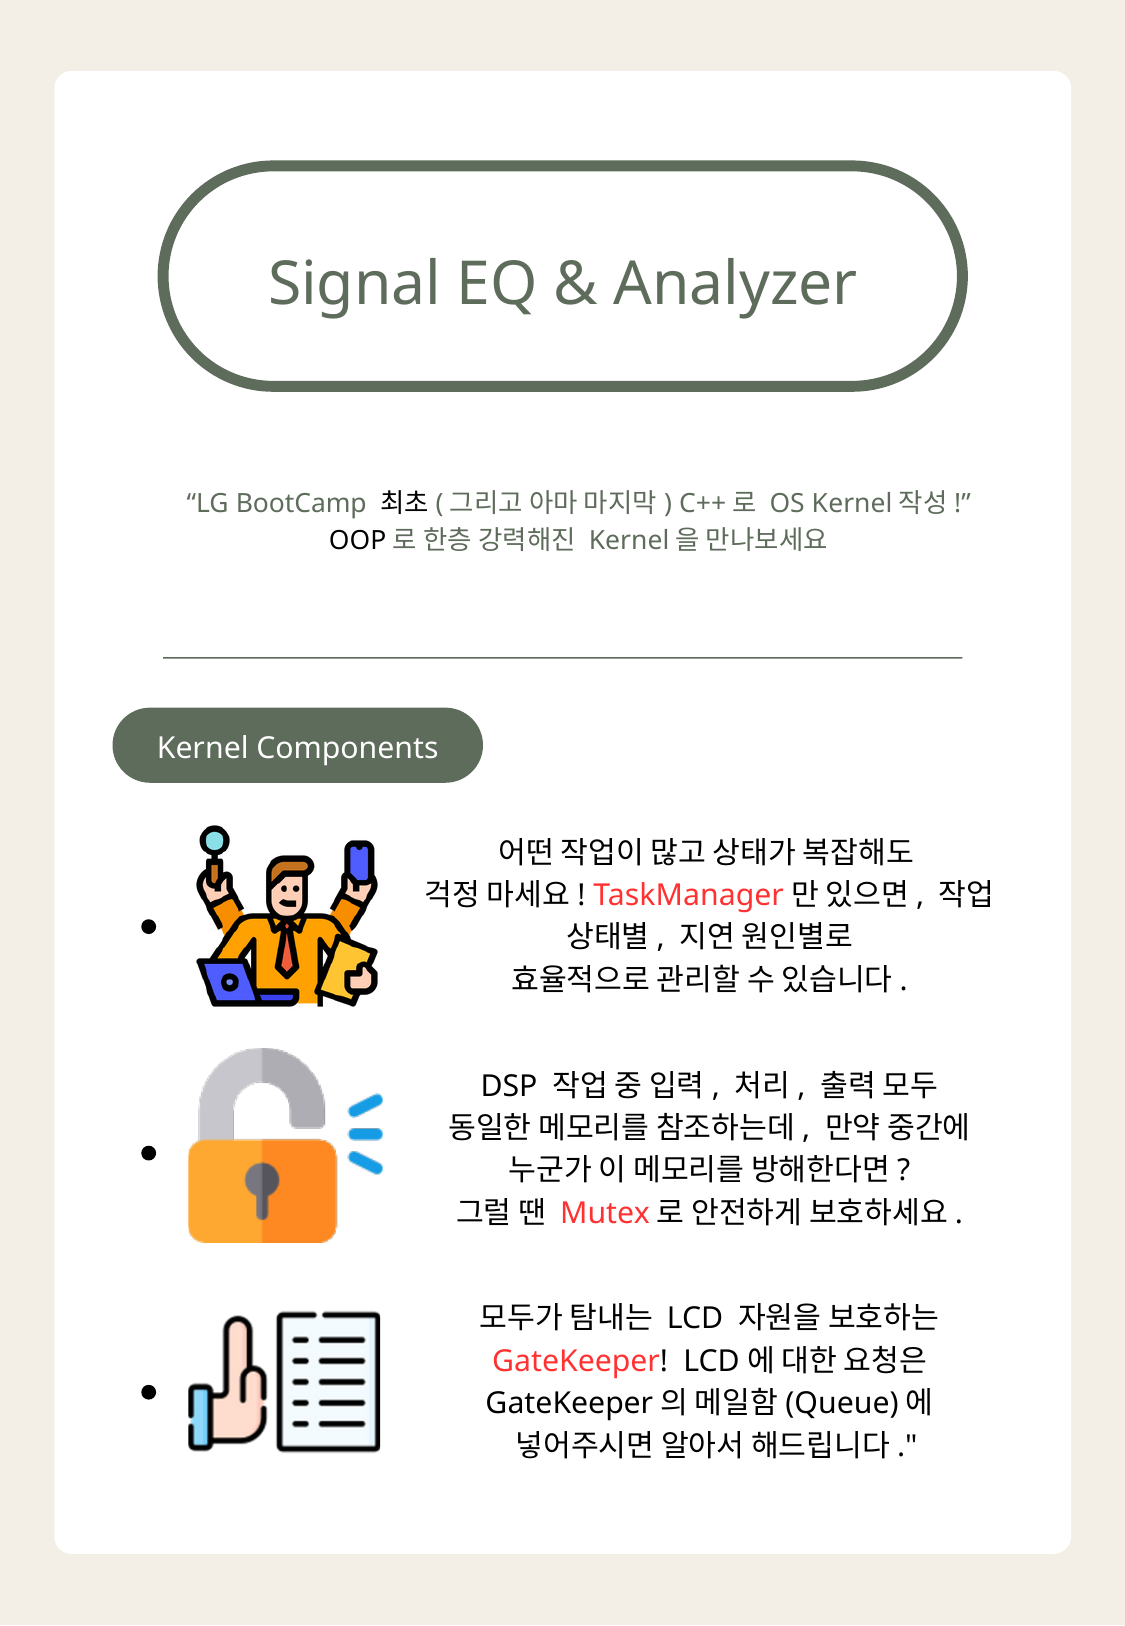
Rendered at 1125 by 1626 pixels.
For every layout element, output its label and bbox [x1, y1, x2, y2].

text_box [162, 165, 963, 387]
text_box [141, 1384, 157, 1400]
text_box [141, 918, 157, 935]
text_box [112, 707, 484, 783]
text_box [54, 70, 1072, 1555]
text_box [141, 1145, 157, 1161]
